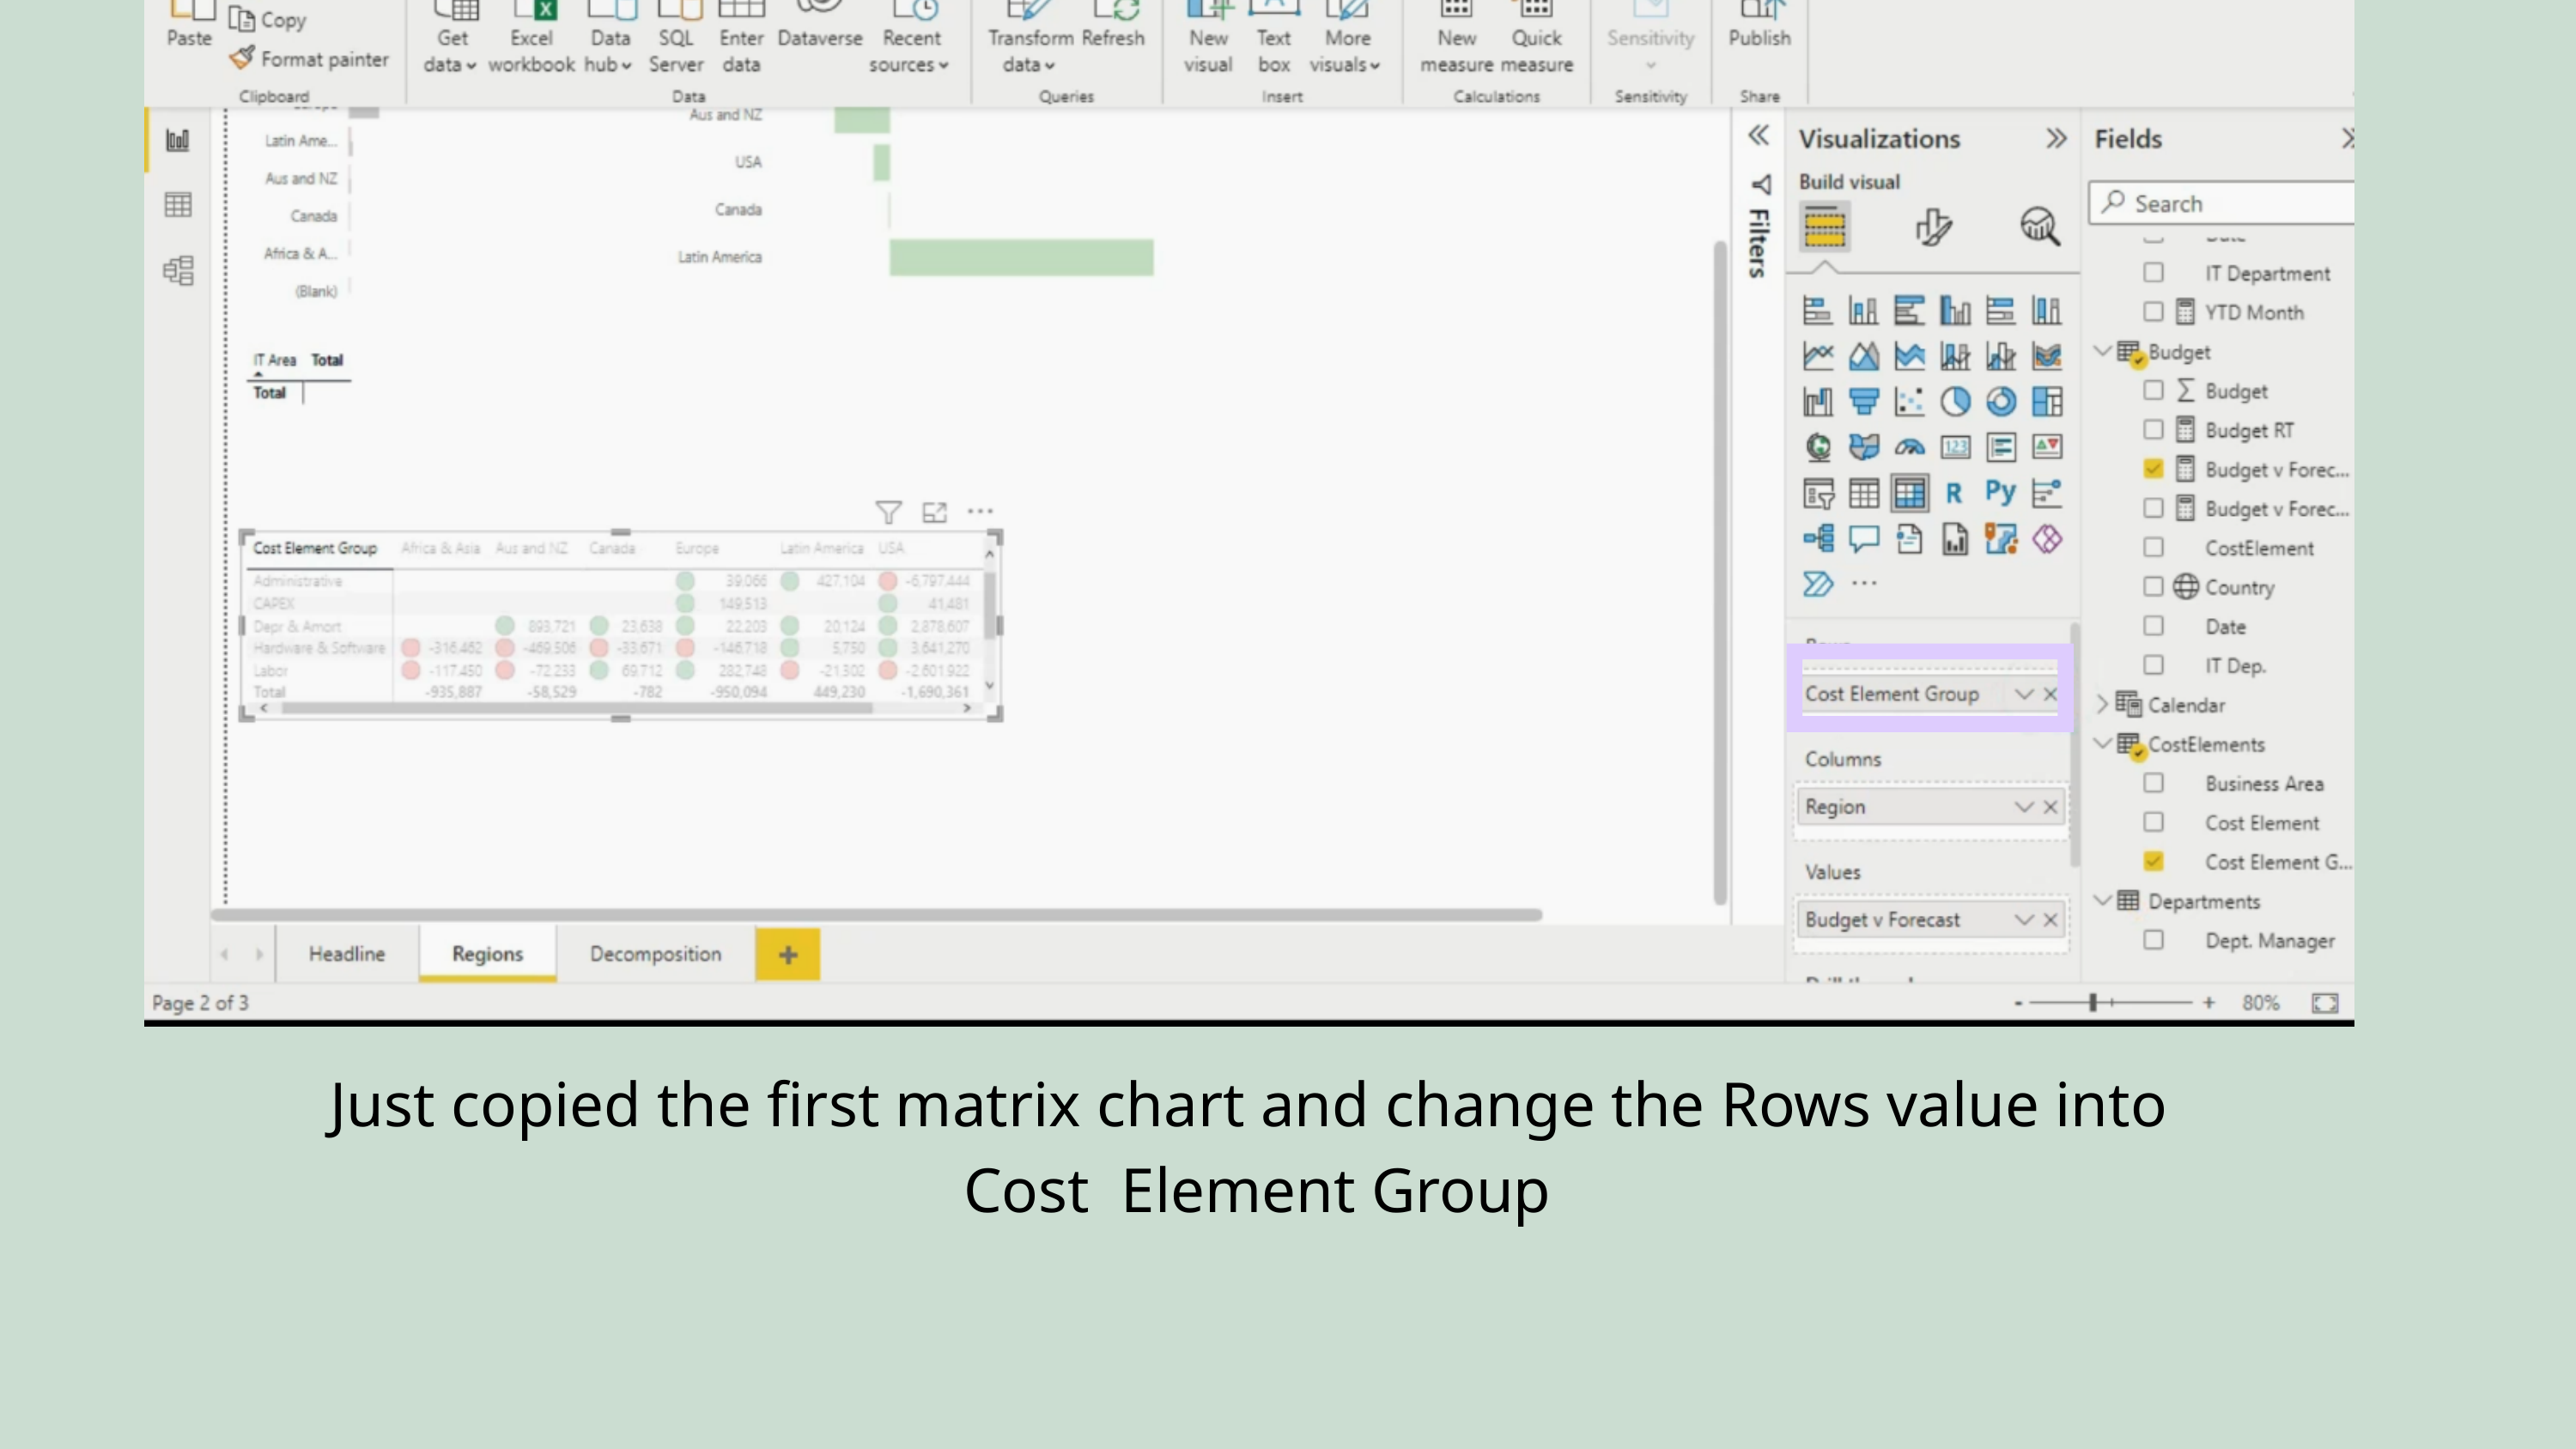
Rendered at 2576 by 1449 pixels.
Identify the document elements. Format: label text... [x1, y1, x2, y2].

picture [144, 0, 2354, 1027]
text_box Just copied the first matrix chart and change the Rows value into Cost Element Group [298, 1053, 2201, 1225]
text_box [1786, 643, 2075, 733]
